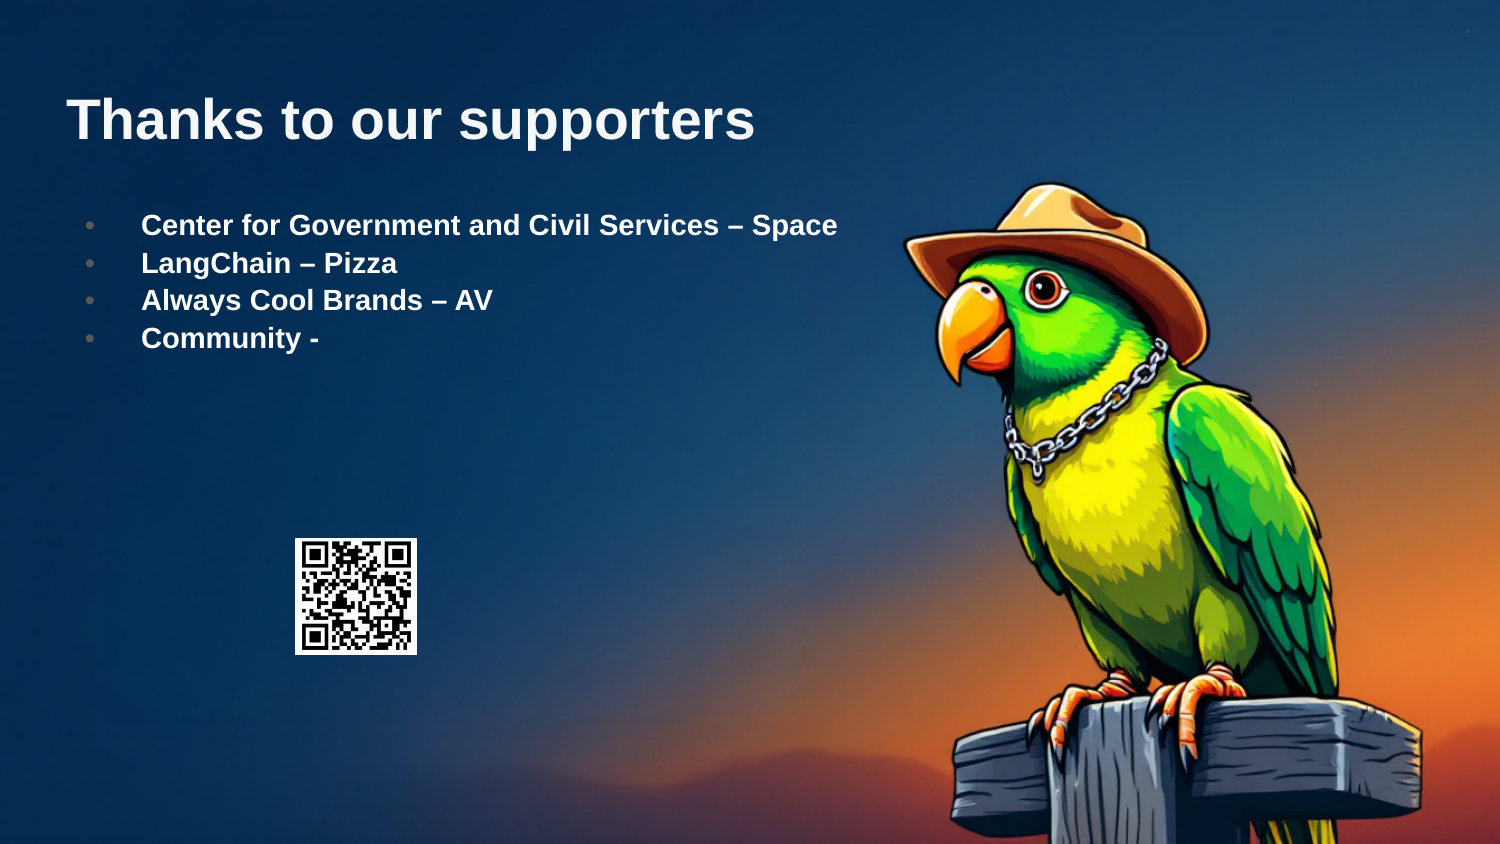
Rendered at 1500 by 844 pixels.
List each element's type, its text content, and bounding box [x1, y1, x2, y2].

picture [0, 0, 1500, 844]
title Thanks to our supporters [51, 72, 1449, 167]
list Center for Government and Civil Services – Space LangChain – Pizza Always Cool Brands – AV Community - [51, 189, 900, 750]
